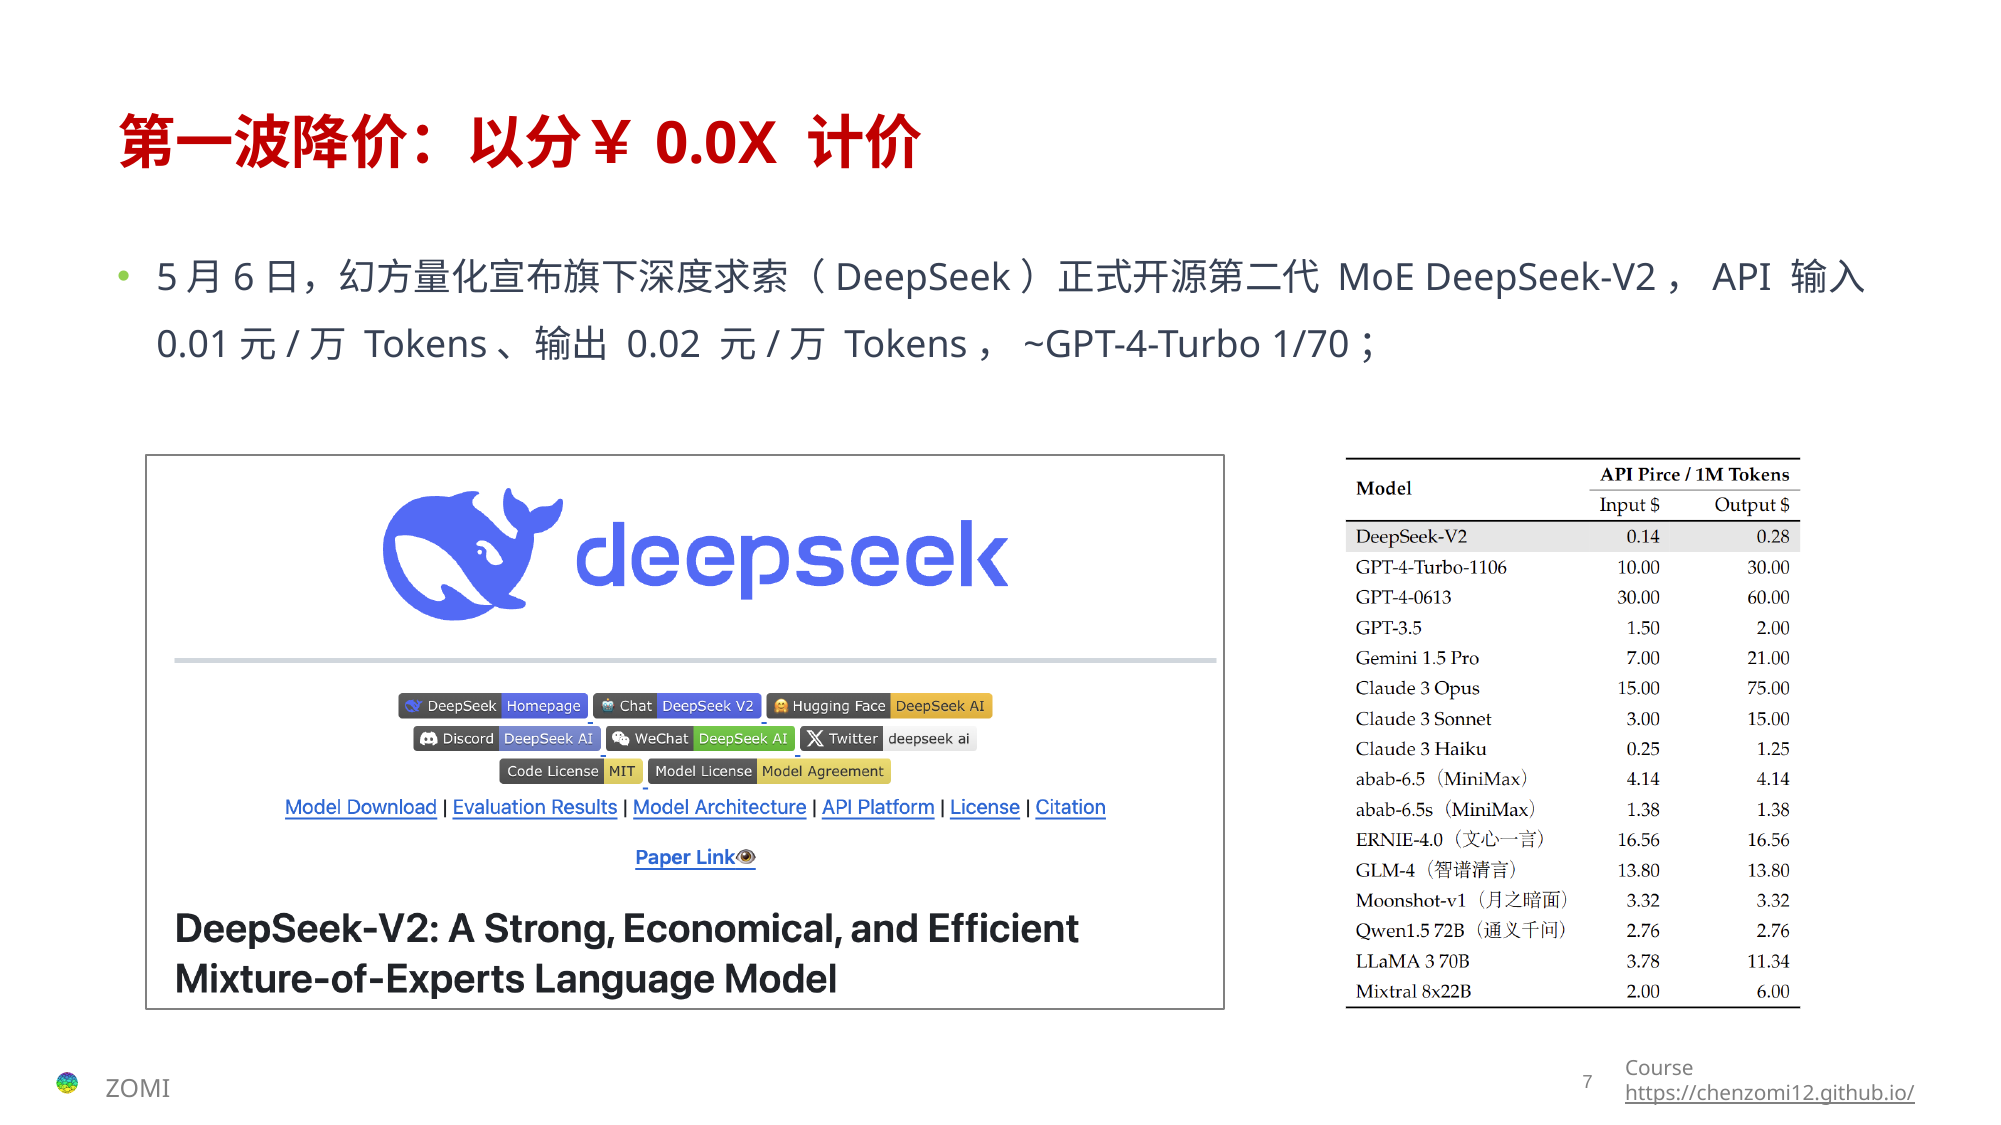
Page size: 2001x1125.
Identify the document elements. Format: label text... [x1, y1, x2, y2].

picture [146, 456, 1223, 1009]
picture [57, 1073, 77, 1093]
picture [1335, 448, 1814, 1016]
list 5月6日，幻方量化宣布旗下深度求索（DeepSeek）正式开源第二代 MoE DeepSeek-V2，API 输入 0.01元/万 Tokens、输出 0.02 元/万 Tokens，~GPT-4-Turbo 1/70； [102, 223, 1901, 1043]
title 第一波降价：以分￥0.0X 计价 [102, 91, 1901, 189]
